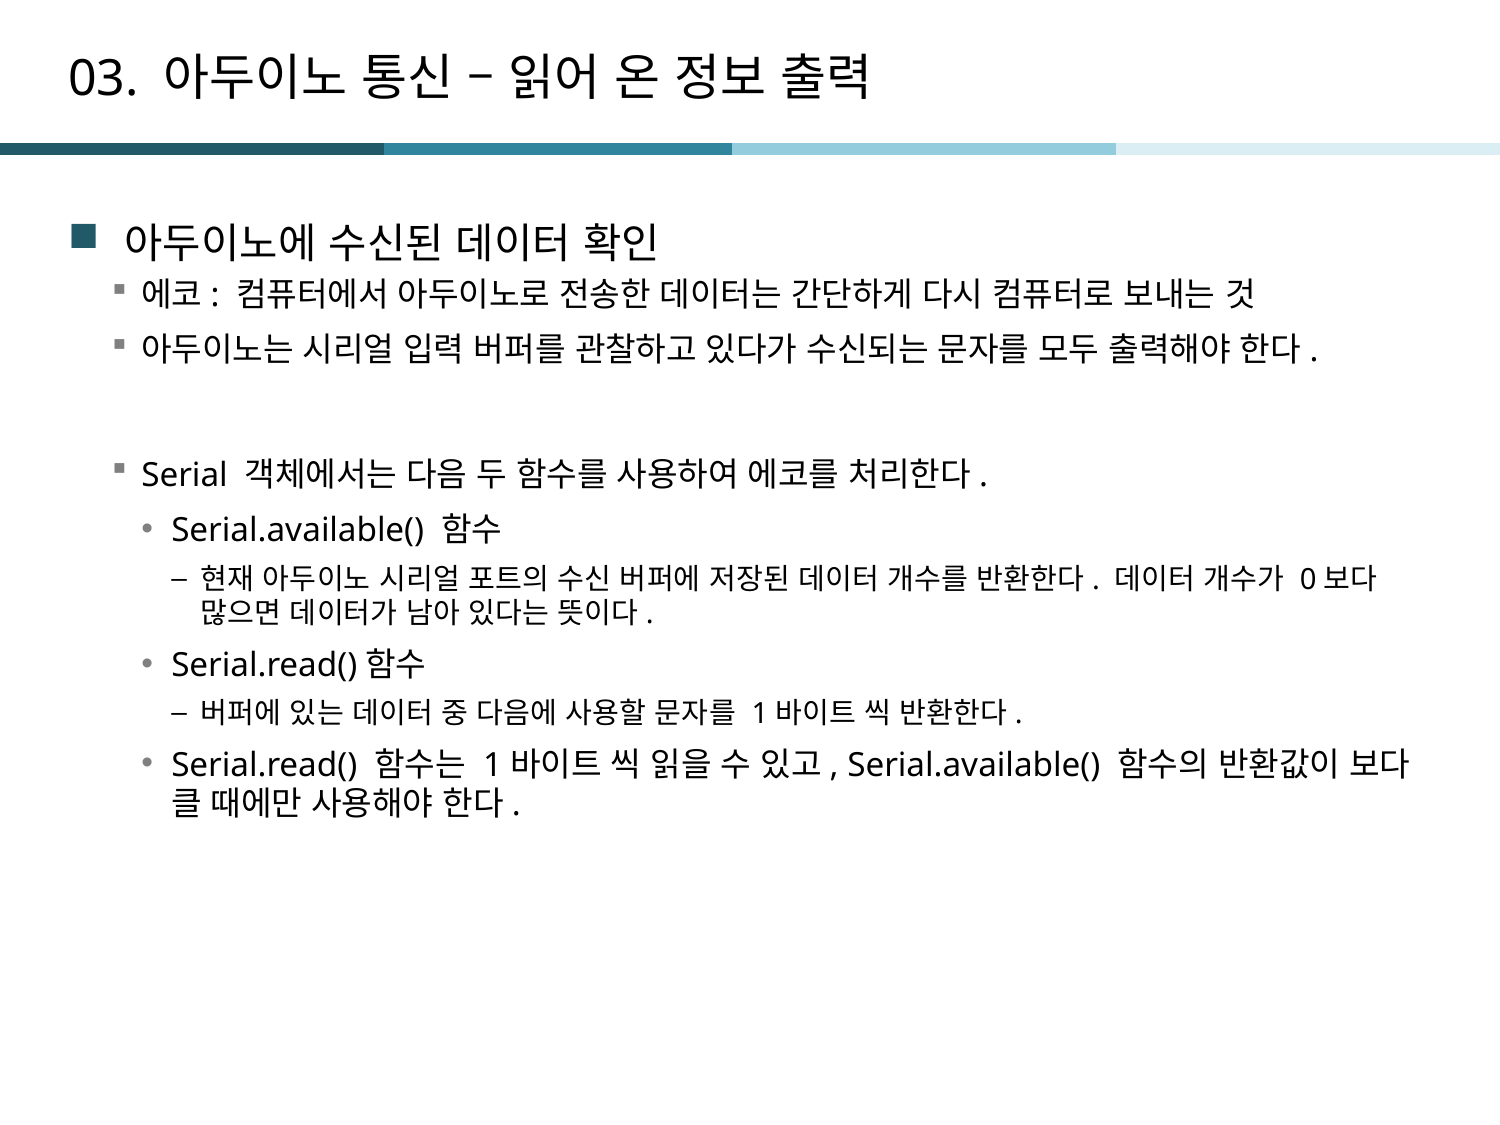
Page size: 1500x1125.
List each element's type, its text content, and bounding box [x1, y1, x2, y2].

title 03. 아두이노 통신 – 읽어 온 정보 출력 [53, 30, 1447, 121]
list 아두이노에 수신된 데이터 확인 에코: 컴퓨터에서 아두이노로 전송한 데이터는 간단하게 다시 컴퓨터로 보내는 것 아두이노는 시리얼 입력 버퍼를 관찰하고 있다가 수신되는 문자를 모두 출력해야 한다. Serial 객체에서는 다음 두 함수를 사용하여 에코를 처리한다. Serial.available() 함수 현재 아두이노 시리얼 포트의 수신 버퍼에 저장된 데이터 개수를 반환한다. 데이터 개수가 0보다 많으면 데이터가 남아 있다는 뜻이다. Serial.read()함수 버퍼에 있는 데이터 중 다음에 사용할 문자를 1바이트 씩 반환한다. Serial.read() 함수는 1바이트 씩 읽을 수 있고, Serial.available() 함수의 반환값이 보다 클 때에만 사용해야 한다. [53, 184, 1447, 1071]
